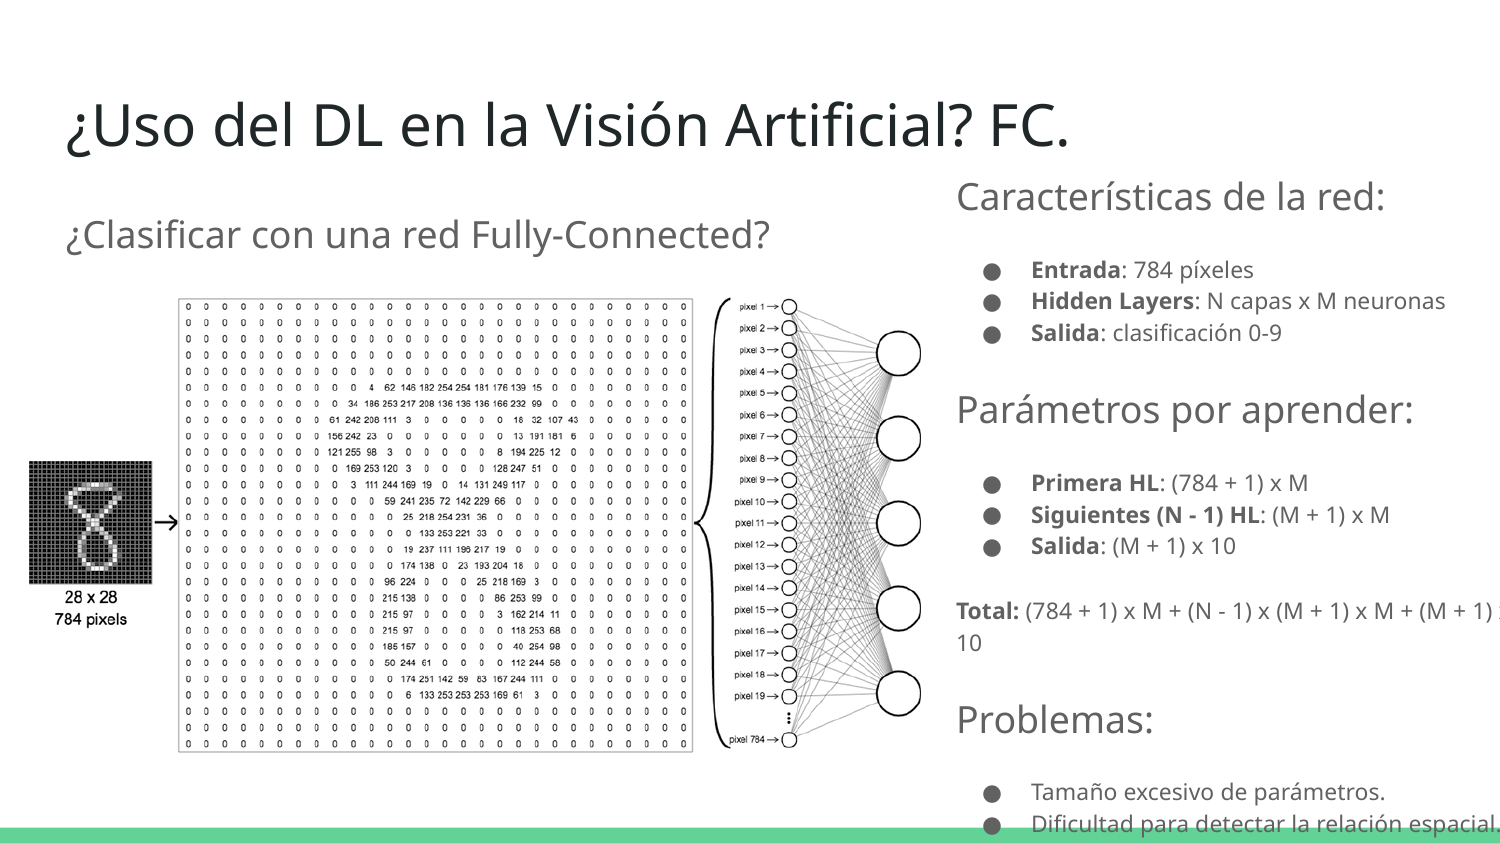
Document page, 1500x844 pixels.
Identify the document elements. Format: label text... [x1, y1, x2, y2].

list Características de la red: Entrada: 784 píxeles Hidden Layers: N capas x M neuronas Salida: clasificación 0-9 Parámetros por aprender: Primera HL: (784 + 1) x M Siguientes (N - 1) HL: (M + 1) x M Salida: (M + 1) x 10 Total: (784 + 1) x M + (N - 1) x (M + 1) x M + (M + 1) x 10 Problemas: Tamaño excesivo de parámetros. Dificultad para detectar la relación espacial. [941, 151, 1500, 779]
title ¿Uso del DL en la Visión Artificial? FC. [51, 72, 1449, 167]
list ¿Clasificar con una red Fully-Connected? [51, 189, 798, 290]
picture [25, 291, 921, 762]
